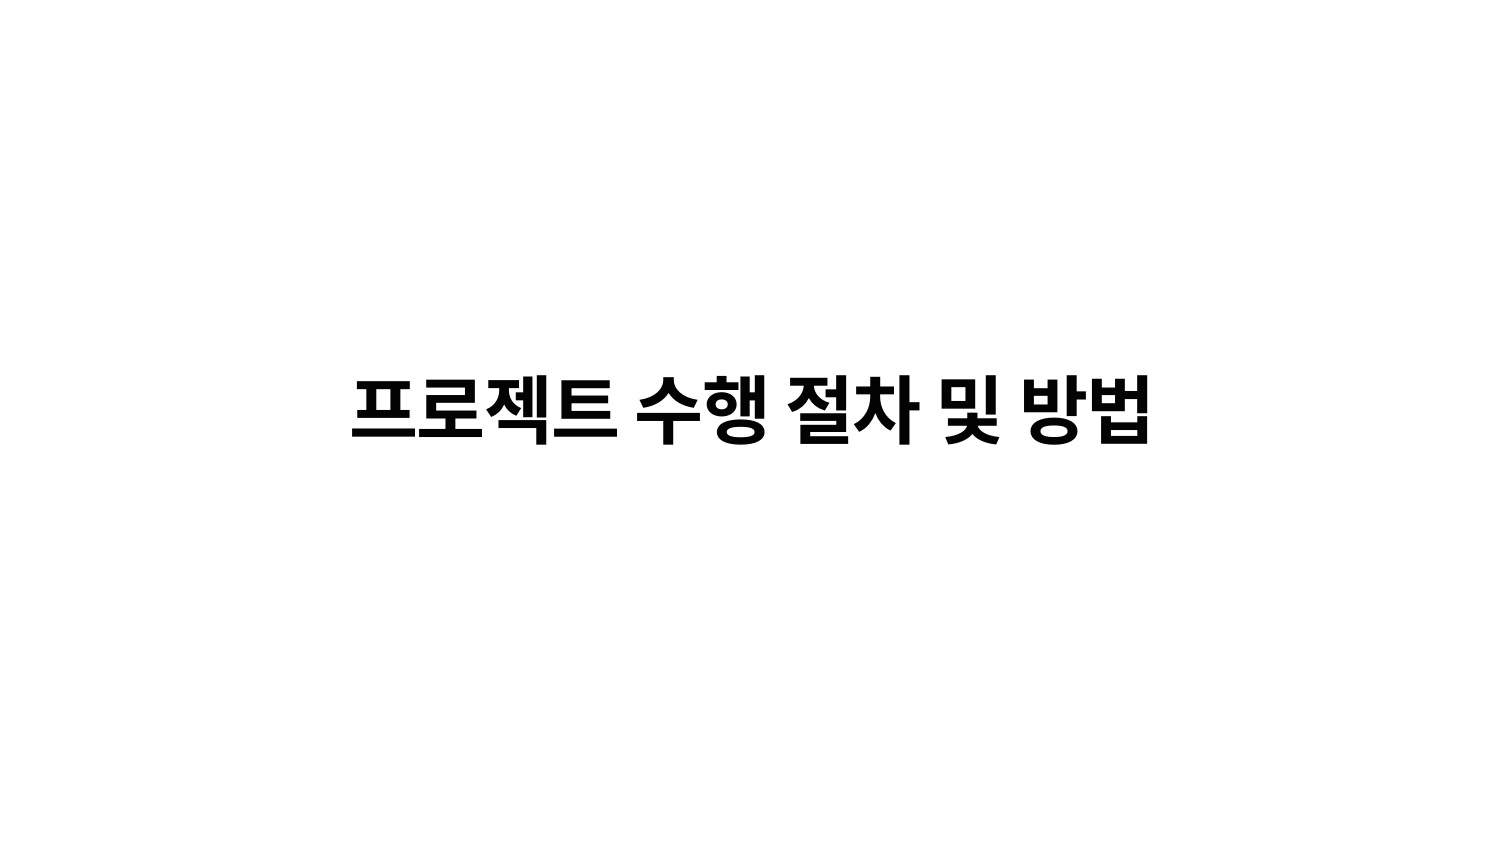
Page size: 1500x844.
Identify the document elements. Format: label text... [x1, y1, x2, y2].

text_box 프로젝트 수행 절차 및 방법 [334, 363, 1498, 454]
